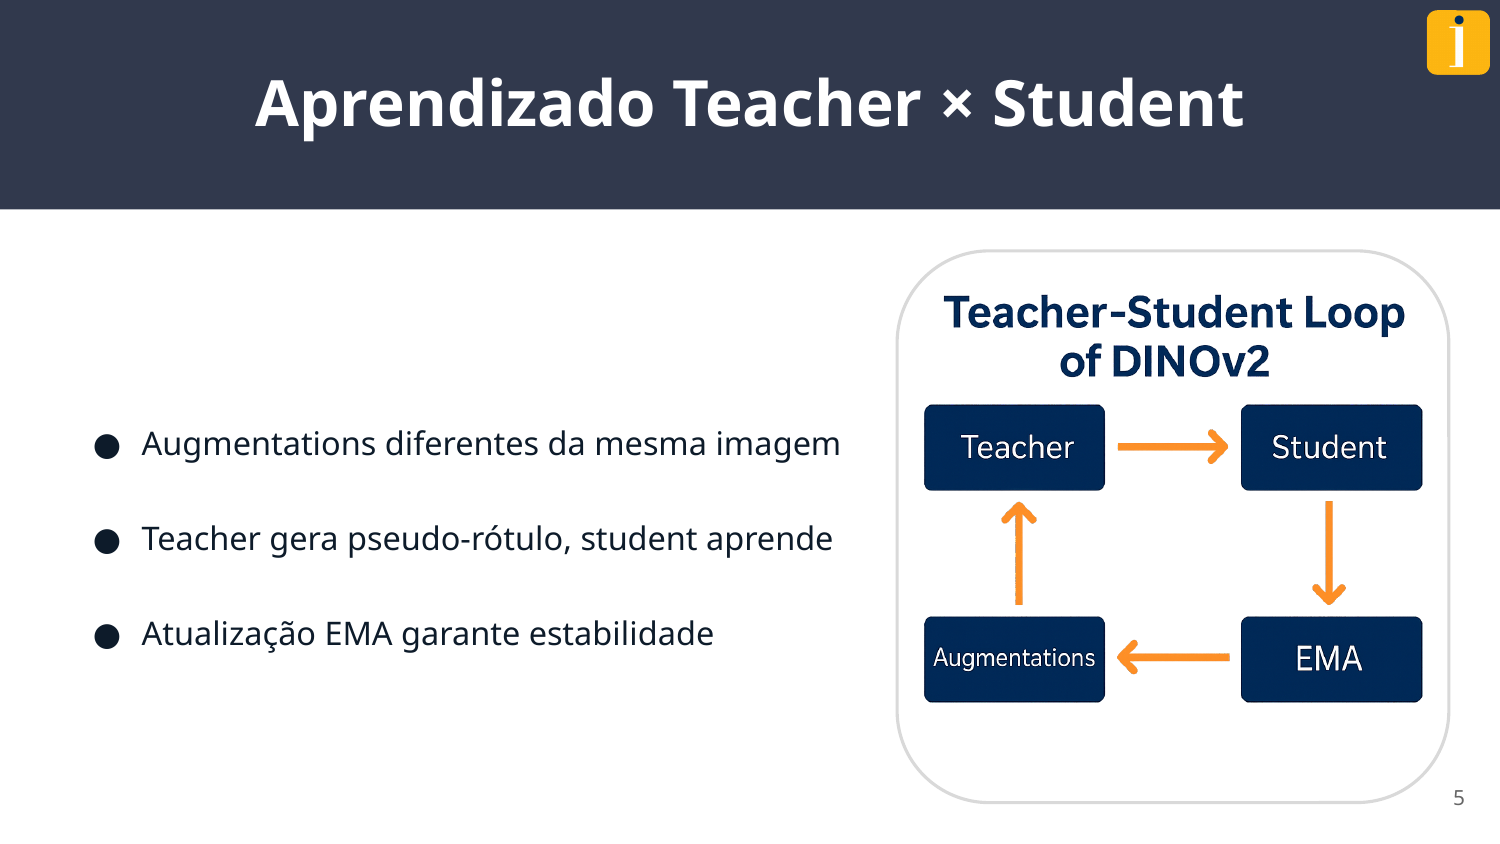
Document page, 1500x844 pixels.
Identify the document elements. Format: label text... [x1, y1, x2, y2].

list Augmentations diferentes da mesma imagem Teacher gera pseudo‑rótulo, student aprende Atualização EMA garante estabilidade [75, 277, 860, 754]
picture [1426, 10, 1490, 75]
slide_number ‹#› [1389, 764, 1480, 830]
picture [896, 250, 1450, 803]
title Aprendizado Teacher × Student [51, 50, 1449, 153]
